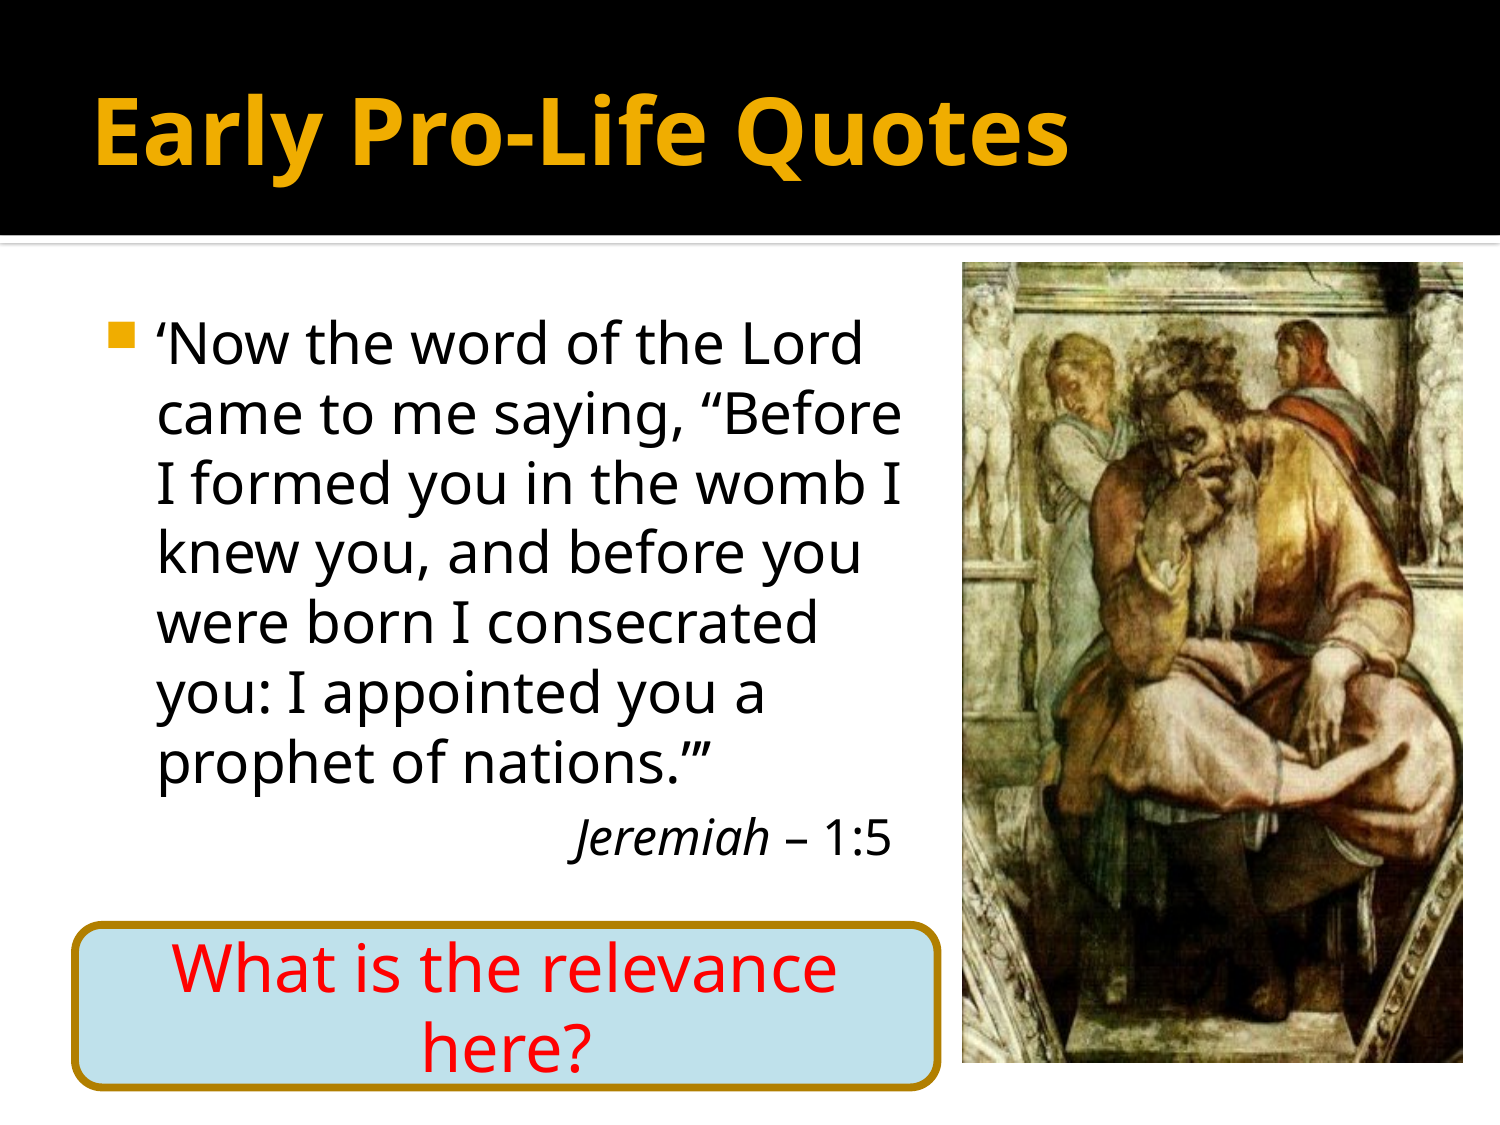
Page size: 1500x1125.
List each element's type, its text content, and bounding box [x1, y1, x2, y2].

picture [962, 262, 1463, 1063]
text_box What is the relevance here? [71, 920, 942, 1092]
list ‘Now the word of the Lord came to me saying, “Before I formed you in the womb I knew you, and before you were born I consecrated you: I appointed you a prophet of nations.”’ Jeremiah – 1:5 [75, 291, 925, 935]
title Early Pro-Life Quotes [75, 25, 1425, 231]
